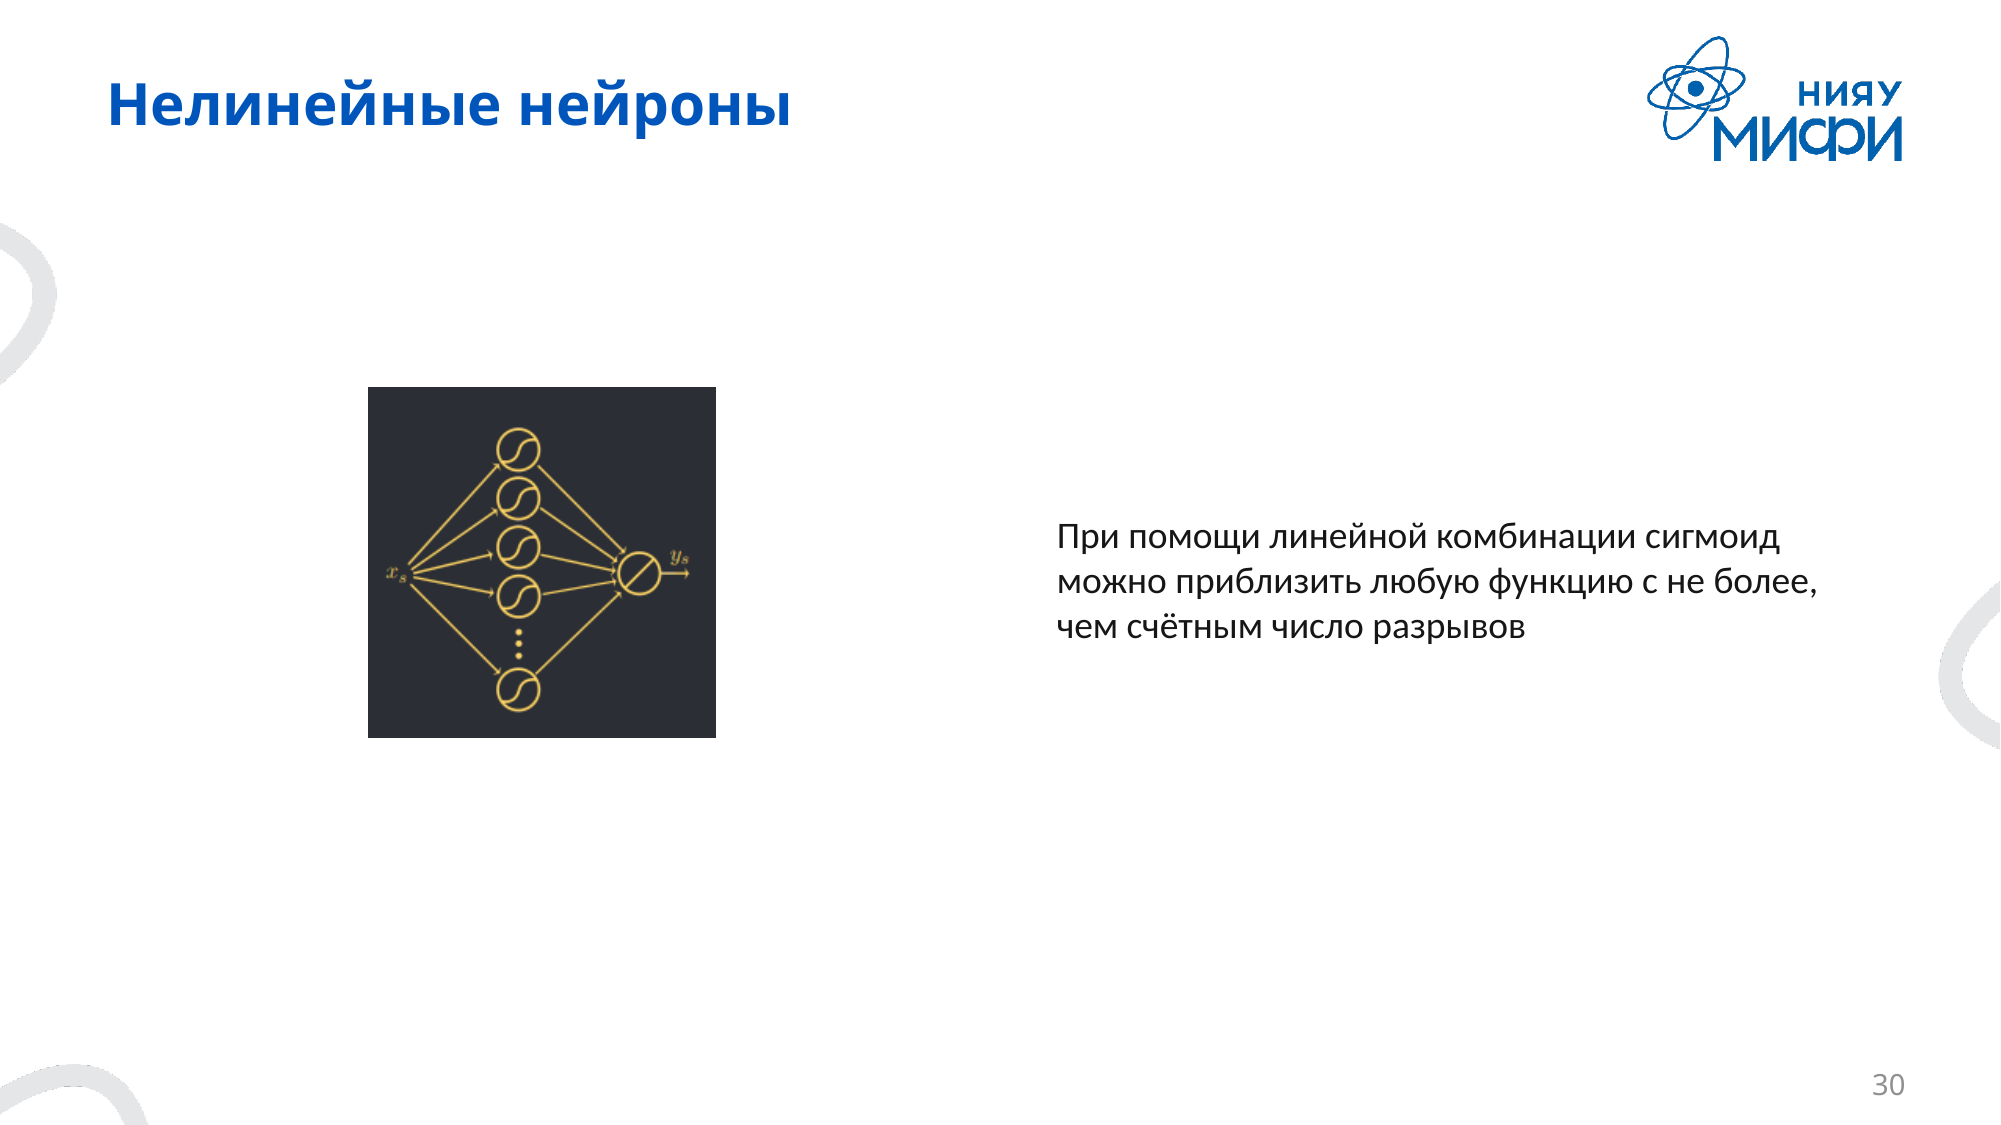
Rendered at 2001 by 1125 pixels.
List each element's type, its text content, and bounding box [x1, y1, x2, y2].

picture [0, 208, 122, 456]
picture [1637, 27, 1910, 173]
picture [368, 387, 716, 738]
title Нелинейные нейроны [91, 58, 1601, 145]
picture [1919, 554, 2001, 767]
picture [0, 1032, 162, 1125]
text_box При помощи линейной комбинации сигмоид можно приблизить любую функцию с не более, чем счётным число разрывов [1042, 503, 1846, 654]
